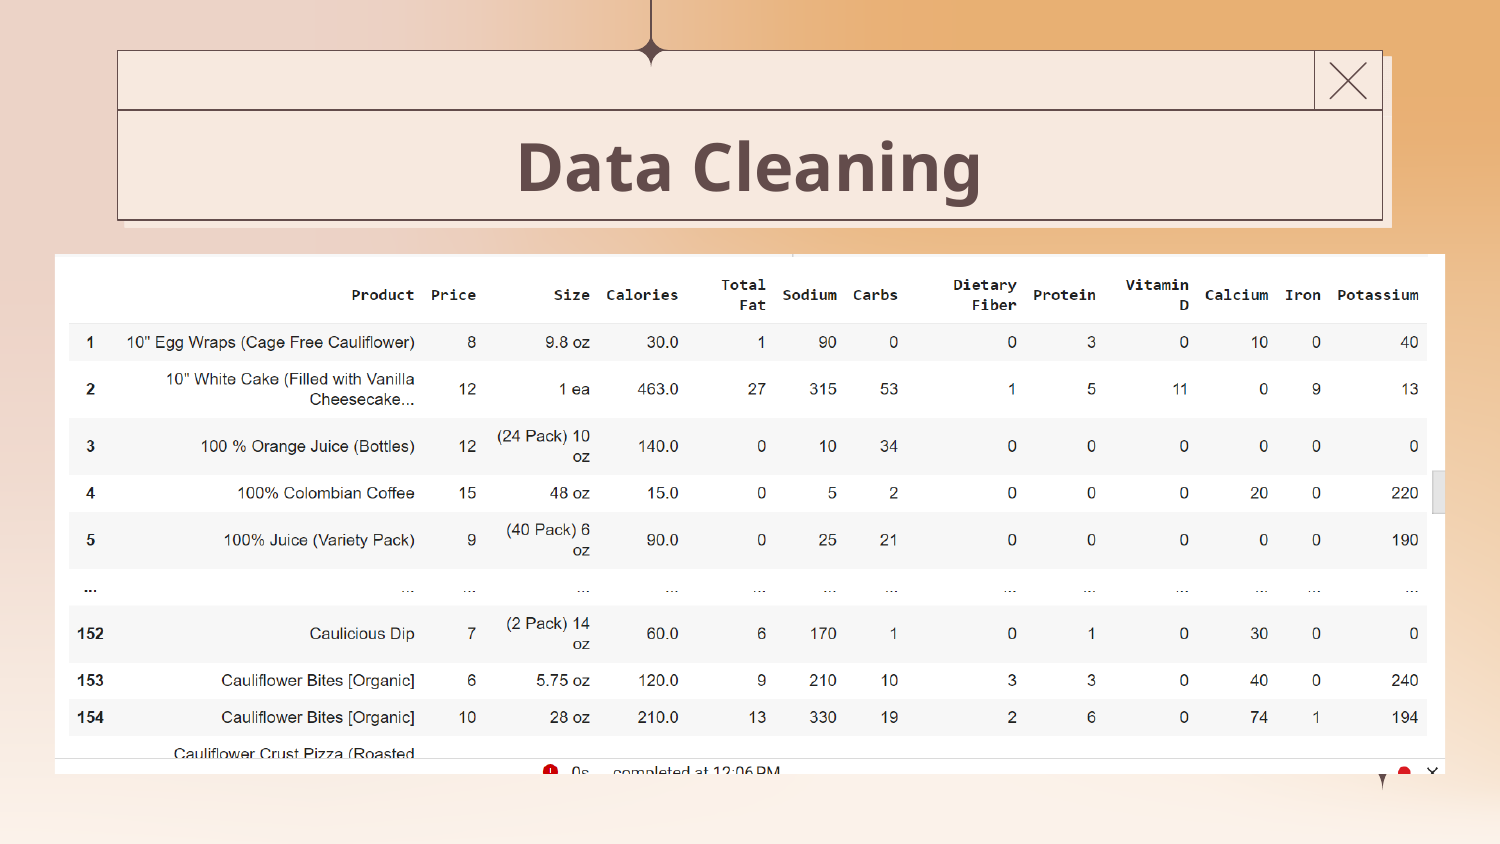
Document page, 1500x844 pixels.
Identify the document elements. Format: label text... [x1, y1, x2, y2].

picture [0, 0, 1500, 844]
title Data Cleaning [117, 109, 1383, 221]
